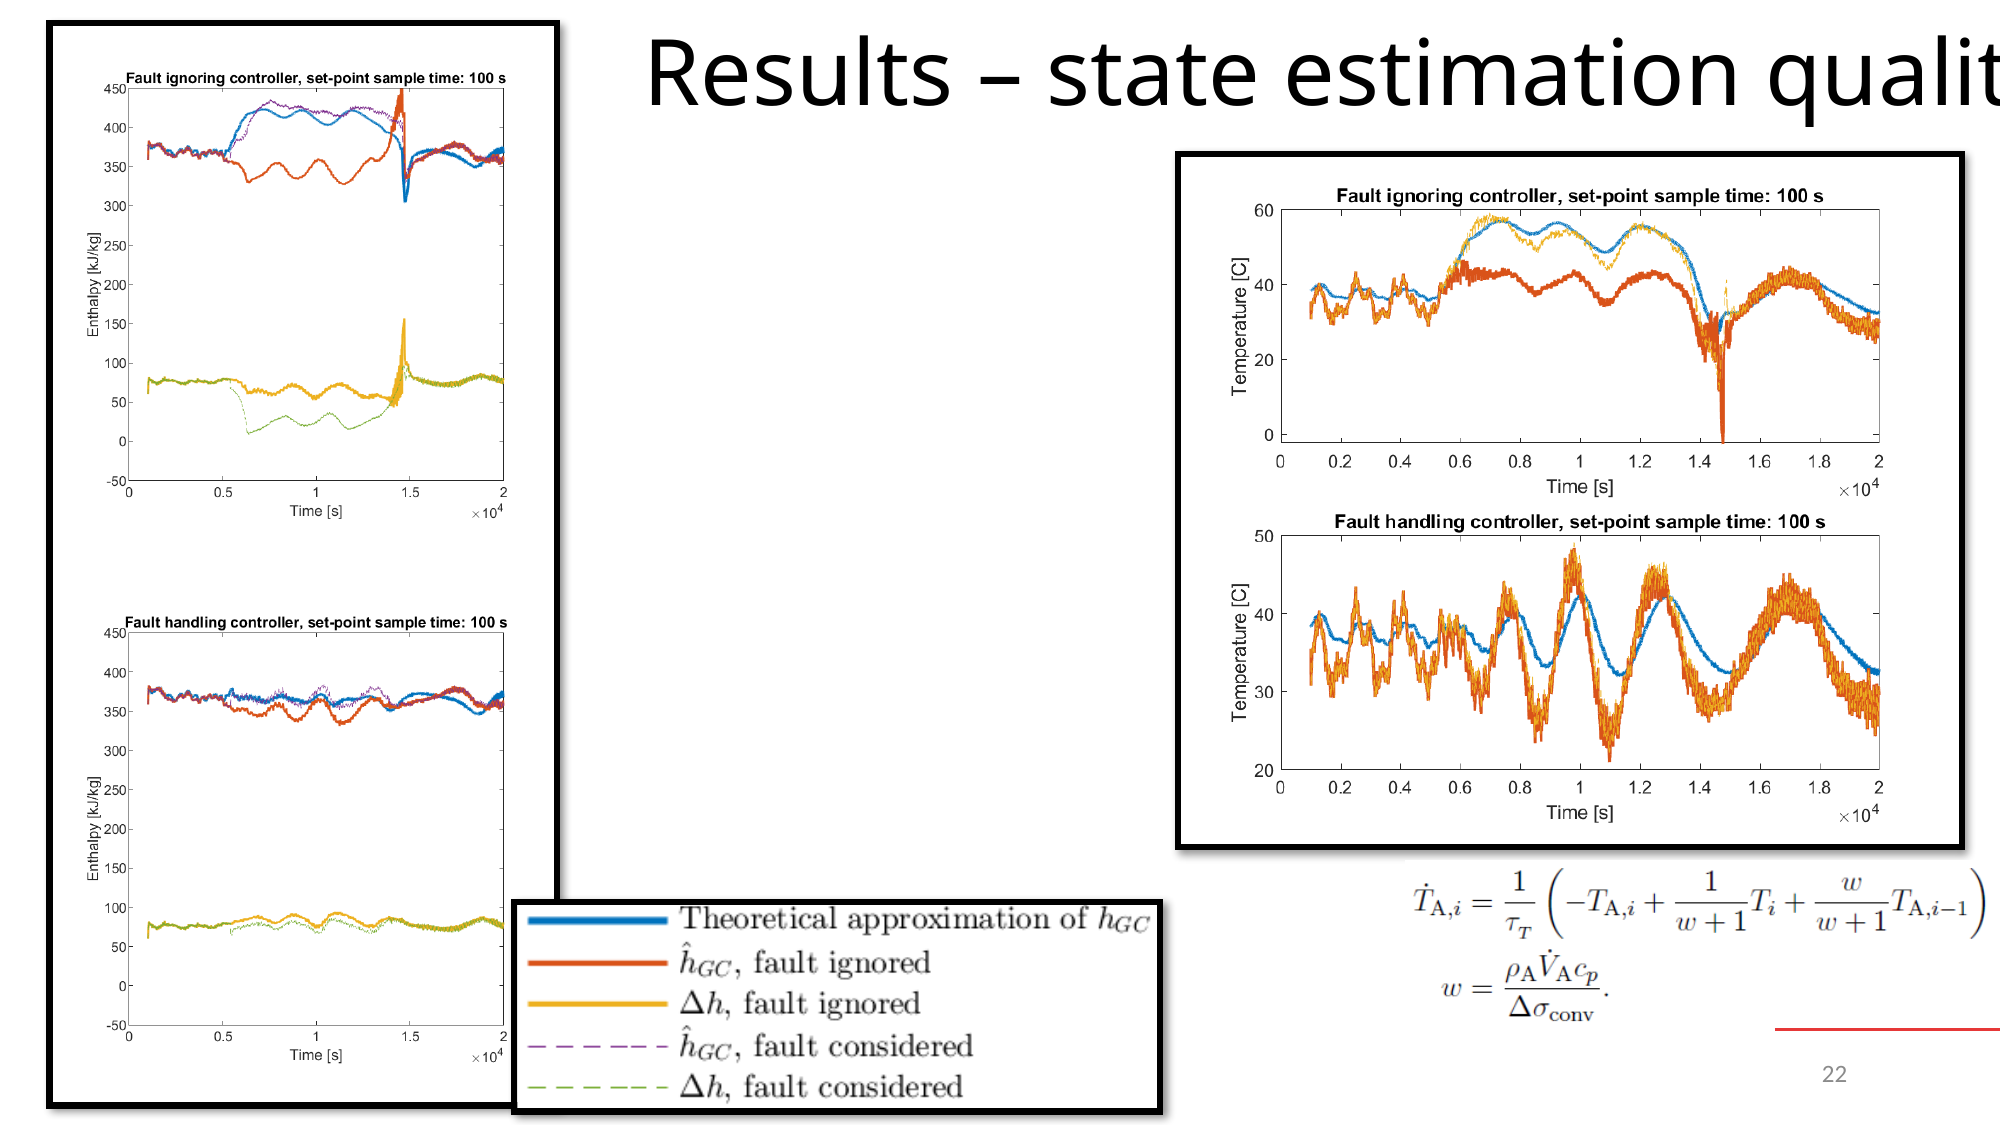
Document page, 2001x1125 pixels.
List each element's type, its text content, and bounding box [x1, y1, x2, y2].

picture [52, 26, 1158, 1109]
picture [1405, 860, 1991, 1027]
title Results – state estimation quality [628, 0, 2000, 185]
picture [1180, 156, 1959, 845]
slide_number 22 [1412, 1042, 1863, 1103]
